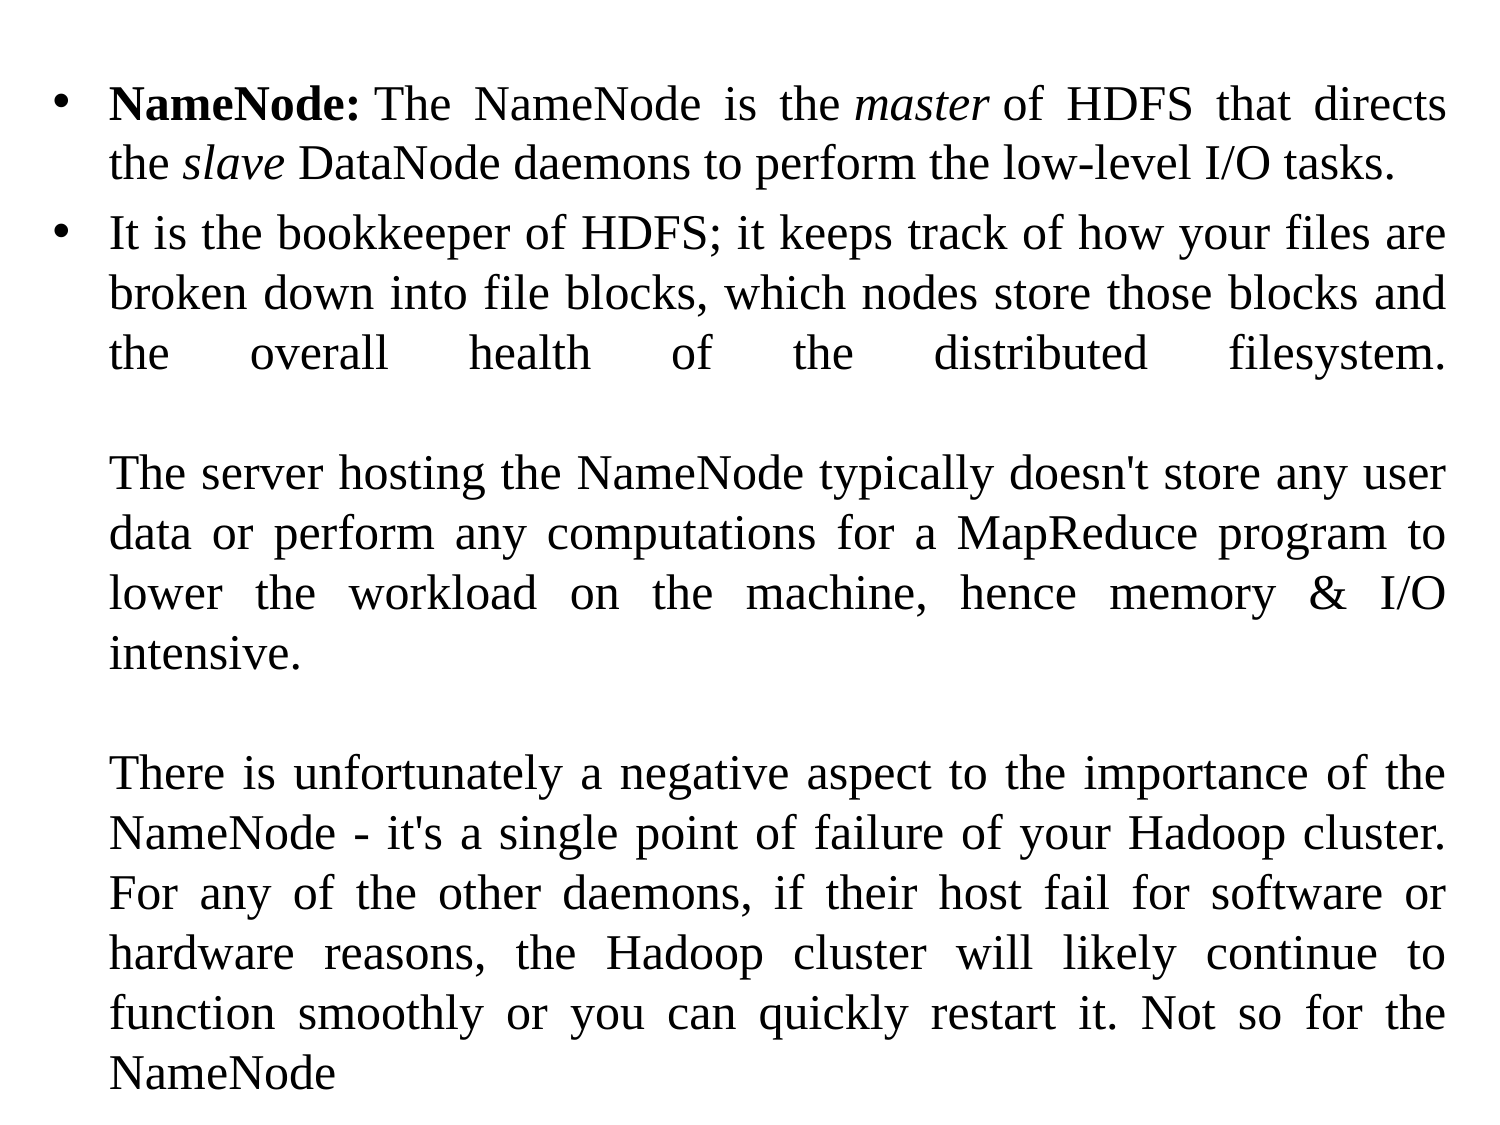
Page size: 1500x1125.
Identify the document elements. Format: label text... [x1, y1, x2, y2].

list NameNode: The NameNode is the master of HDFS that directs the slave DataNode daemons to perform the low-level I/O tasks. It is the bookkeeper of HDFS; it keeps track of how your files are broken down into file blocks, which nodes store those blocks and the overall health of the distributed filesystem. The server hosting the NameNode typically doesn't store any user data or perform any computations for a MapReduce program to lower the workload on the machine, hence memory & I/O intensive. There is unfortunately a negative aspect to the importance of the NameNode - it's a single point of failure of your Hadoop cluster. For any of the other daemons, if their host fail for software or hardware reasons, the Hadoop cluster will likely continue to function smoothly or you can quickly restart it. Not so for the NameNode [37, 62, 1463, 1100]
